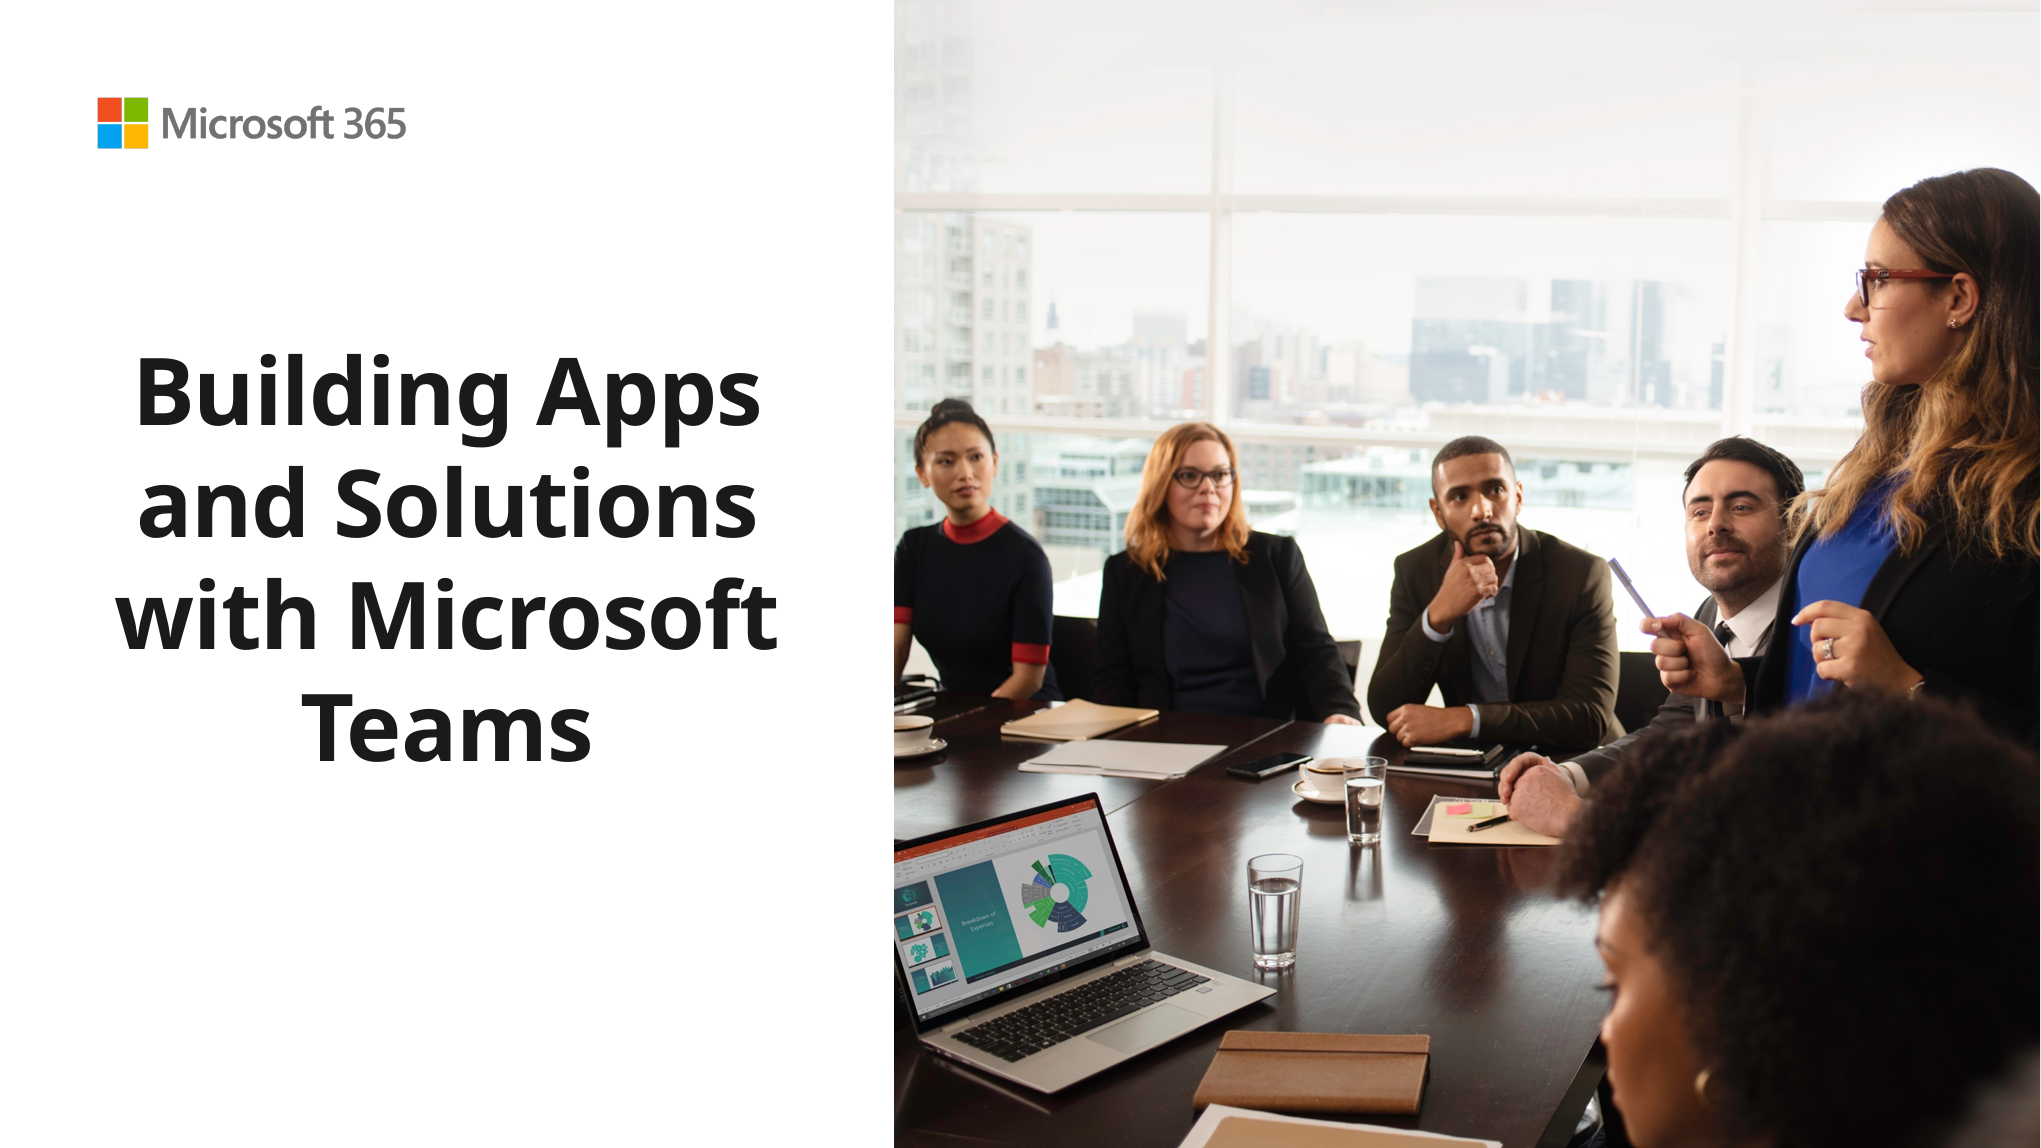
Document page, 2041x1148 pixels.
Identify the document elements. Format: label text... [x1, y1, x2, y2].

title Building Apps and Solutions with Microsoft Teams [98, 331, 796, 816]
picture [0, 0, 2041, 1148]
